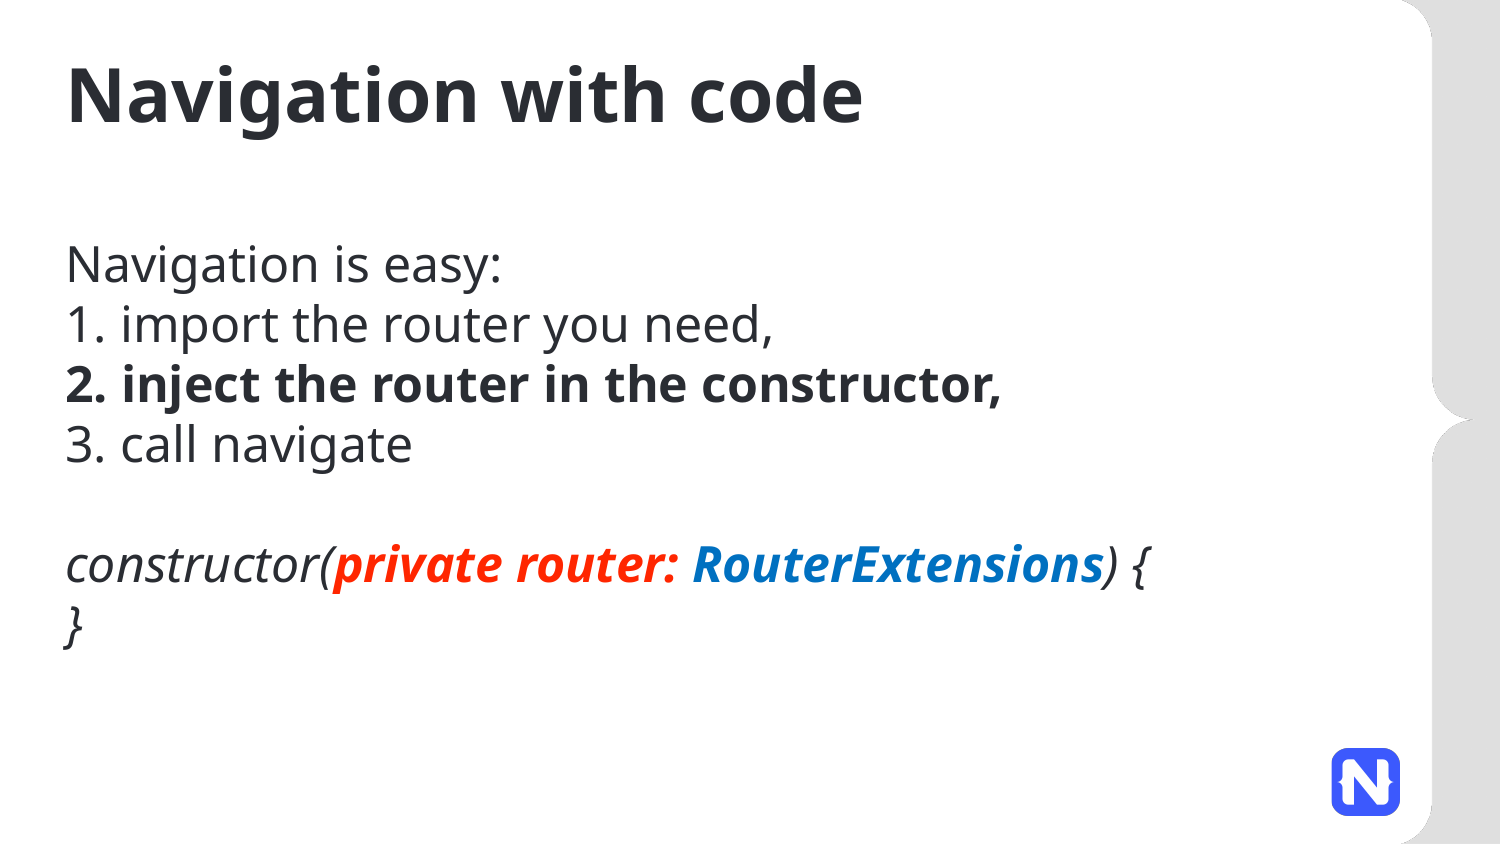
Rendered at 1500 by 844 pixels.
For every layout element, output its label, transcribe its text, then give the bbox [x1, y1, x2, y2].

title Navigation with code [53, 64, 1449, 132]
picture [1331, 0, 1500, 844]
list Navigation is easy: 1. import the router you need, 2. inject the router in the constructor, 3. call navigate constructor(private router: RouterExtensions) { } [53, 221, 1449, 658]
